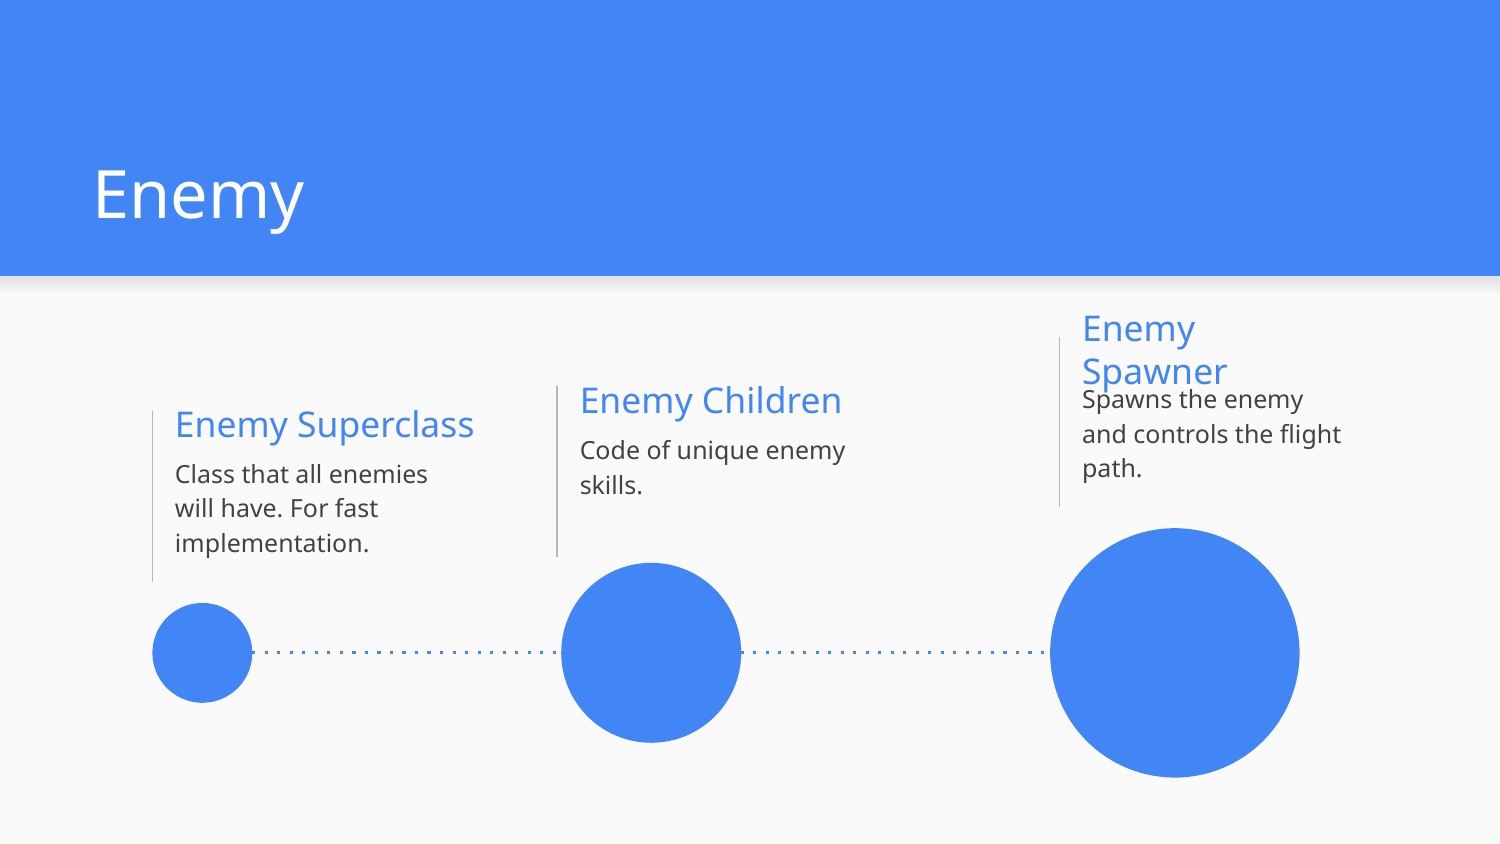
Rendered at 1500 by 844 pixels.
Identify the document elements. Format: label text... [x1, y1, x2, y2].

title Enemy Spawner [1067, 316, 1365, 364]
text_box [152, 527, 1300, 778]
list Spawns the enemy and controls the flight path. [1067, 364, 1365, 460]
list Class that all enemies will have. For fast implementation. [160, 438, 458, 526]
list Code of unique enemy skills. [564, 415, 863, 511]
title Enemy [77, 121, 1427, 248]
title Enemy Children [564, 367, 863, 415]
title Enemy Superclass [160, 391, 502, 456]
